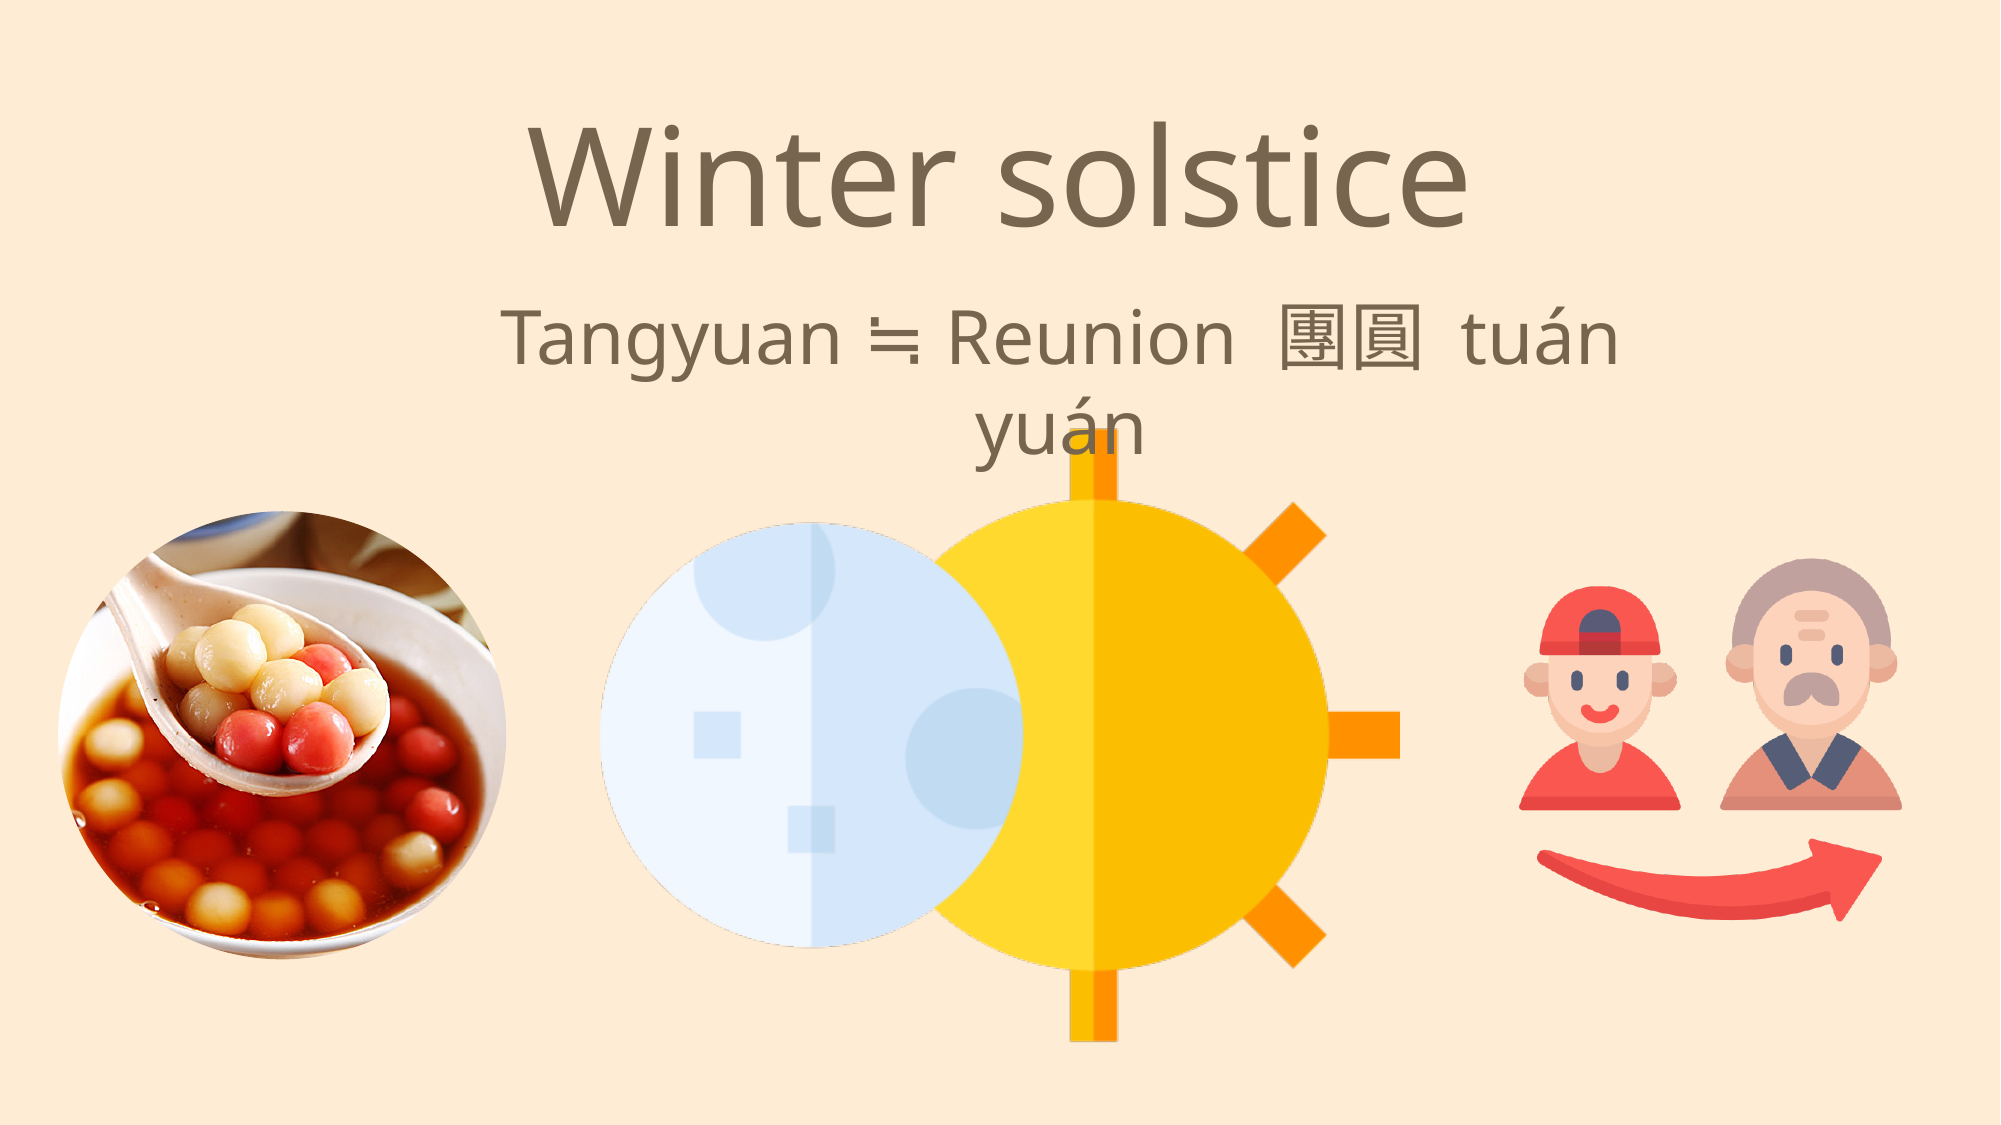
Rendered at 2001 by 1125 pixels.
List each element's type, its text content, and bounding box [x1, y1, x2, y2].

picture [599, 335, 1400, 1125]
text_box Tangyuan ≒ Reunion 團圓 tuán yuán [412, 282, 1711, 477]
picture [1519, 548, 1902, 932]
picture [58, 511, 507, 960]
text_box Winter solstice [0, 81, 2000, 262]
